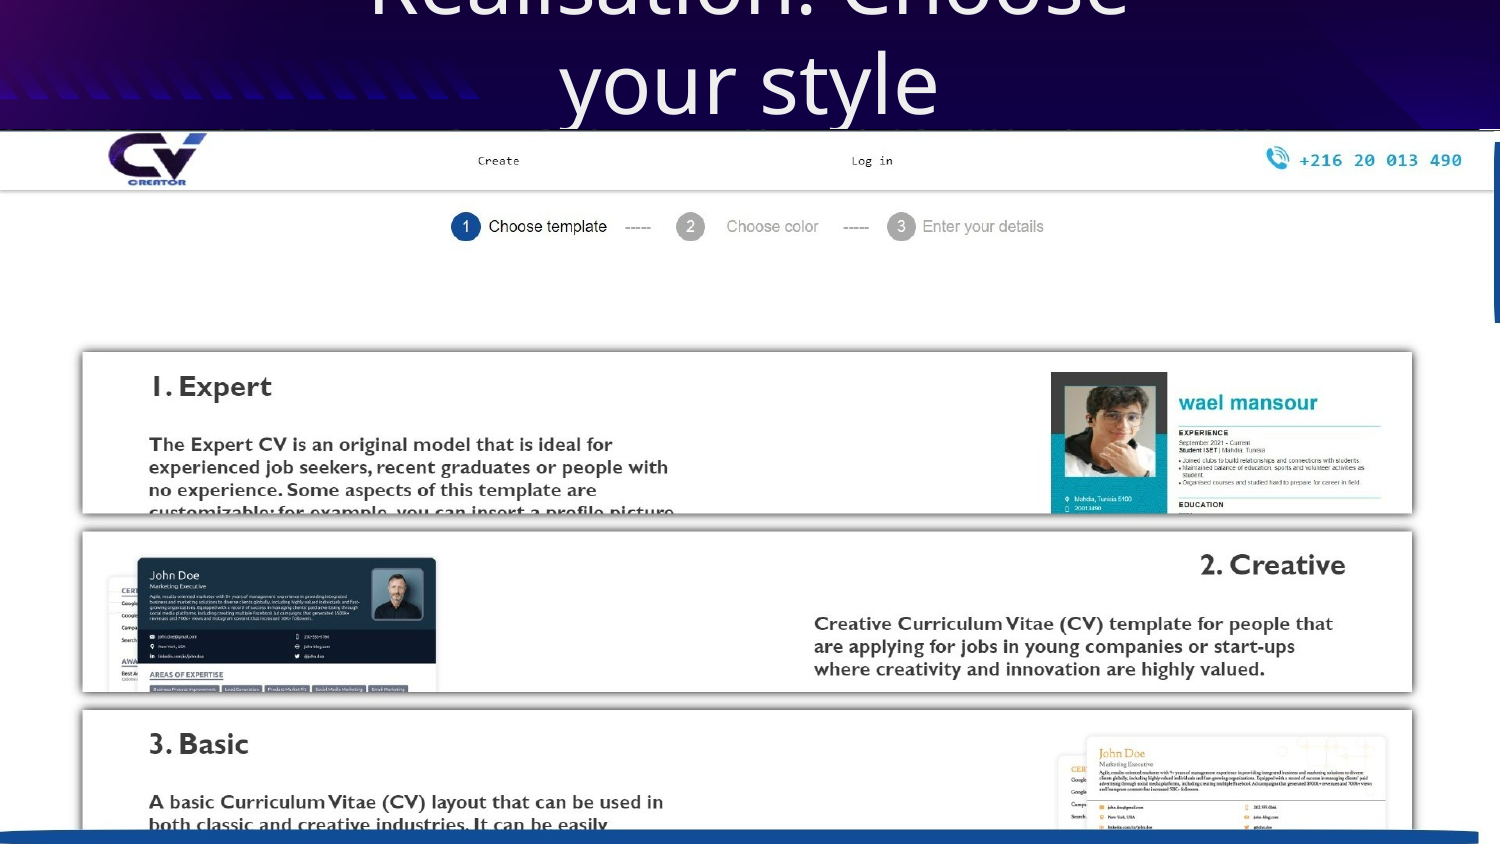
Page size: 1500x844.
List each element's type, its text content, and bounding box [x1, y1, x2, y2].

title Réalisation: Choose your style [322, 0, 1178, 128]
picture [0, 0, 1500, 844]
